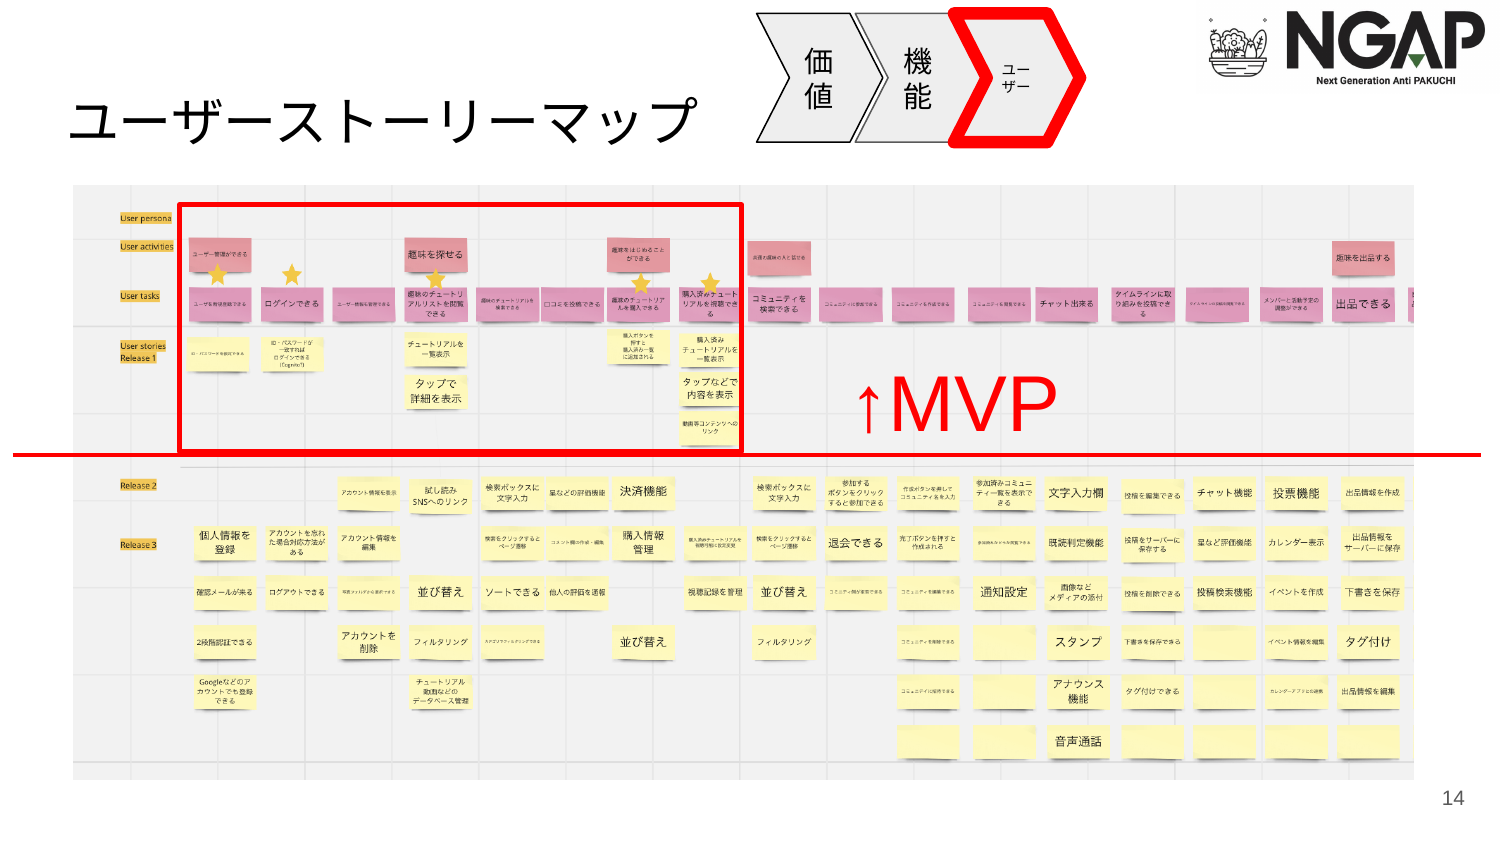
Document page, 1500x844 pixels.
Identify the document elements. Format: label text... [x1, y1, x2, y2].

picture [73, 456, 1414, 781]
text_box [756, 13, 1081, 143]
slide_number ‹#› [1389, 764, 1480, 830]
picture [1196, 0, 1500, 94]
title ユーザーストーリーマップ [51, 72, 1449, 167]
picture [73, 185, 1414, 454]
